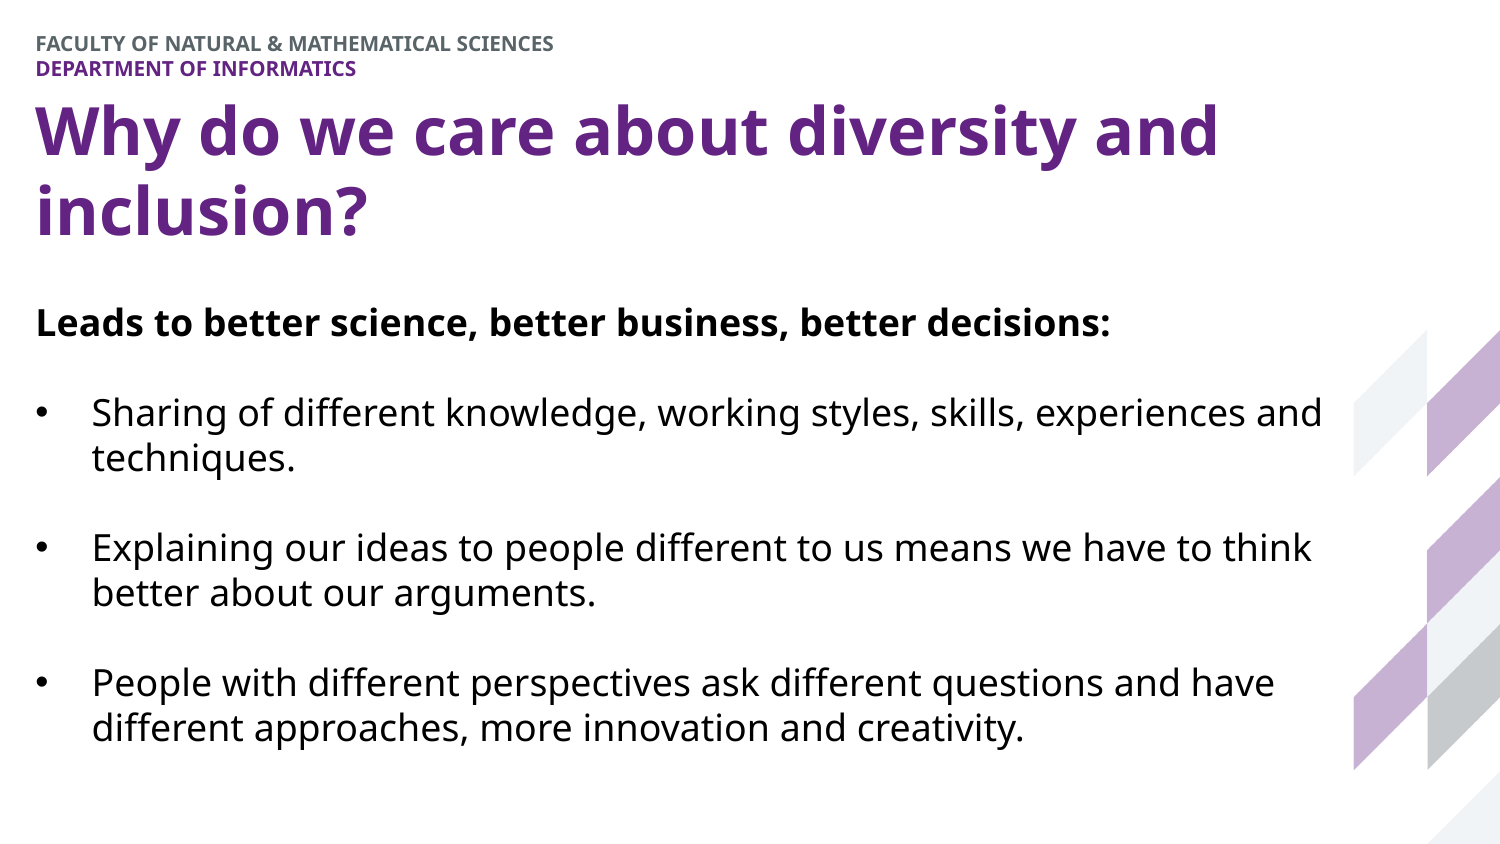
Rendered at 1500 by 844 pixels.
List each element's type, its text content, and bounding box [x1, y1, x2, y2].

list Leads to better science, better business, better decisions: Sharing of different knowledge, working styles, skills, experiences and techniques. Explaining our ideas to people different to us means we have to think better about our arguments. People with different perspectives ask different questions and have different approaches, more innovation and creativity. [35, 209, 1329, 787]
title Why do we care about diversity and inclusion? [35, 88, 1329, 178]
